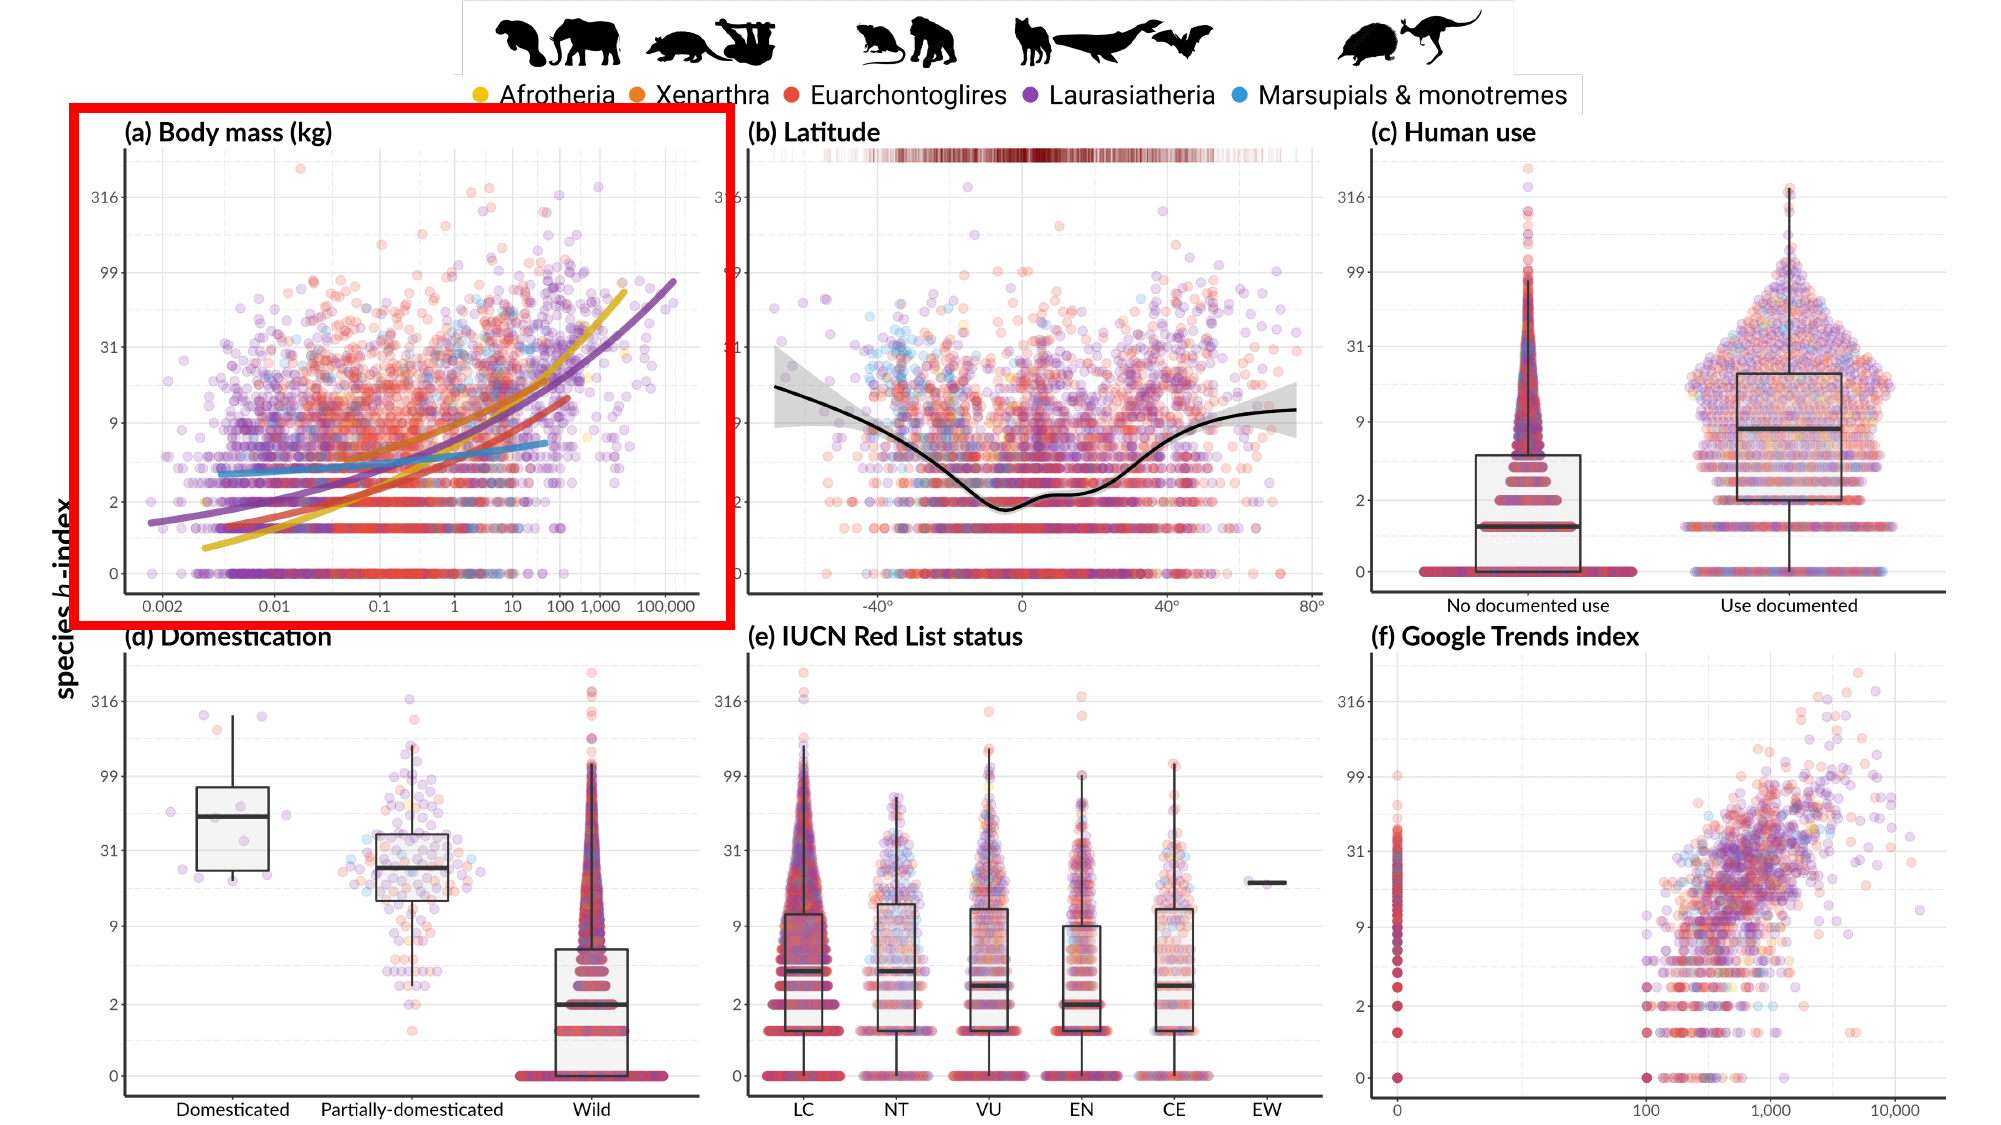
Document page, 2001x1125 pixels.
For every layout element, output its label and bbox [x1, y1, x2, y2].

list [47, 0, 1953, 1125]
